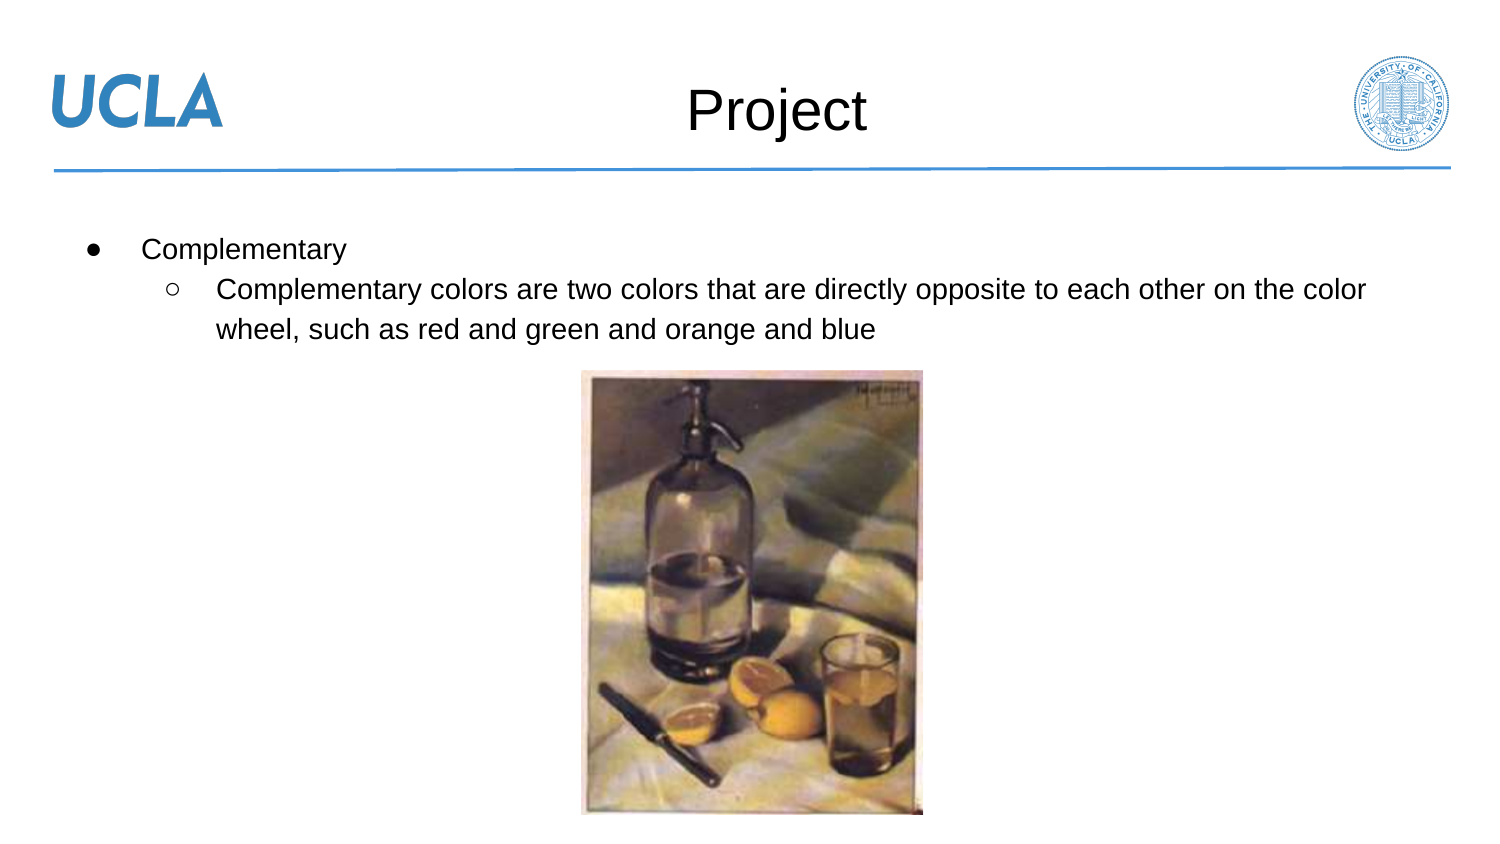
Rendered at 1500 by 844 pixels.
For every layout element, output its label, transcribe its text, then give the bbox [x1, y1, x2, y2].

picture [50, 70, 224, 129]
title Project [228, 56, 1327, 151]
picture [581, 370, 924, 815]
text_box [53, 167, 1452, 171]
picture [1354, 56, 1450, 152]
list Complementary Complementary colors are two colors that are directly opposite to each other on the color wheel, such as red and green and orange and blue [51, 210, 1449, 802]
